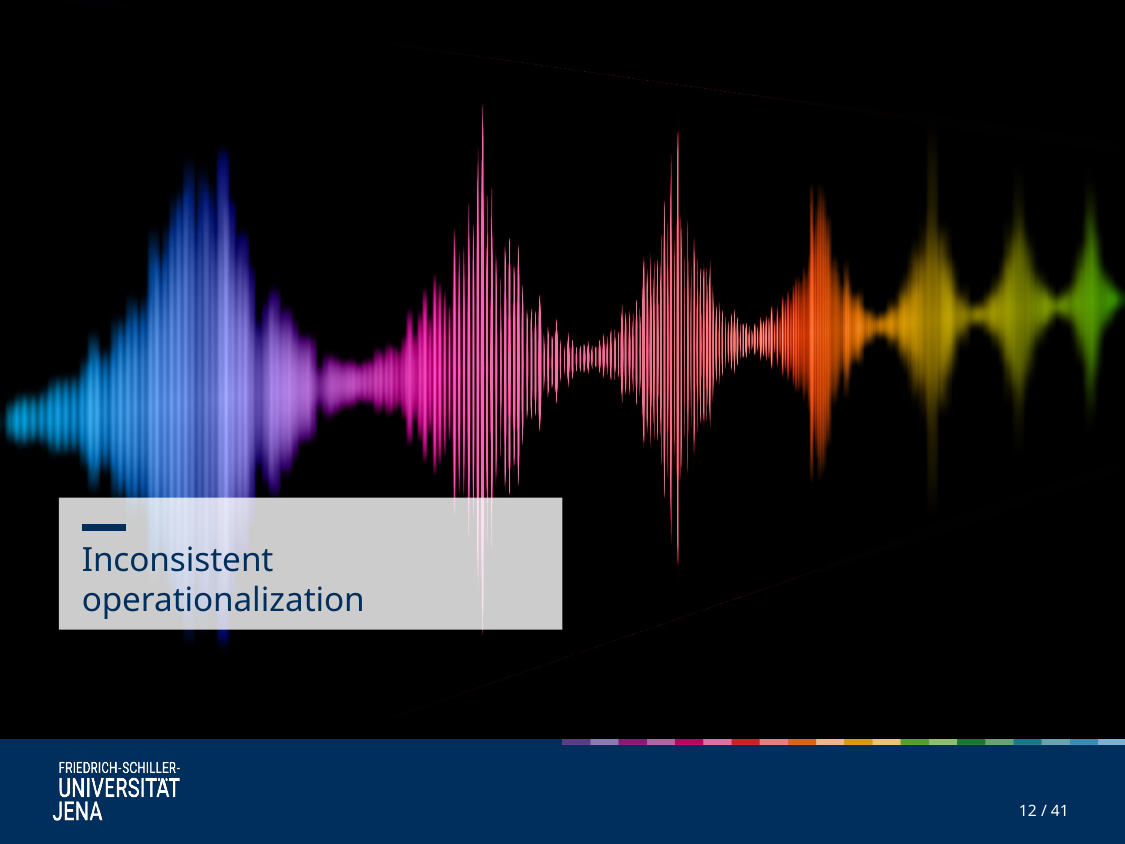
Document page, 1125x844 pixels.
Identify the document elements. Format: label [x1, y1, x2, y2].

picture [0, 0, 1125, 745]
picture [51, 755, 181, 827]
